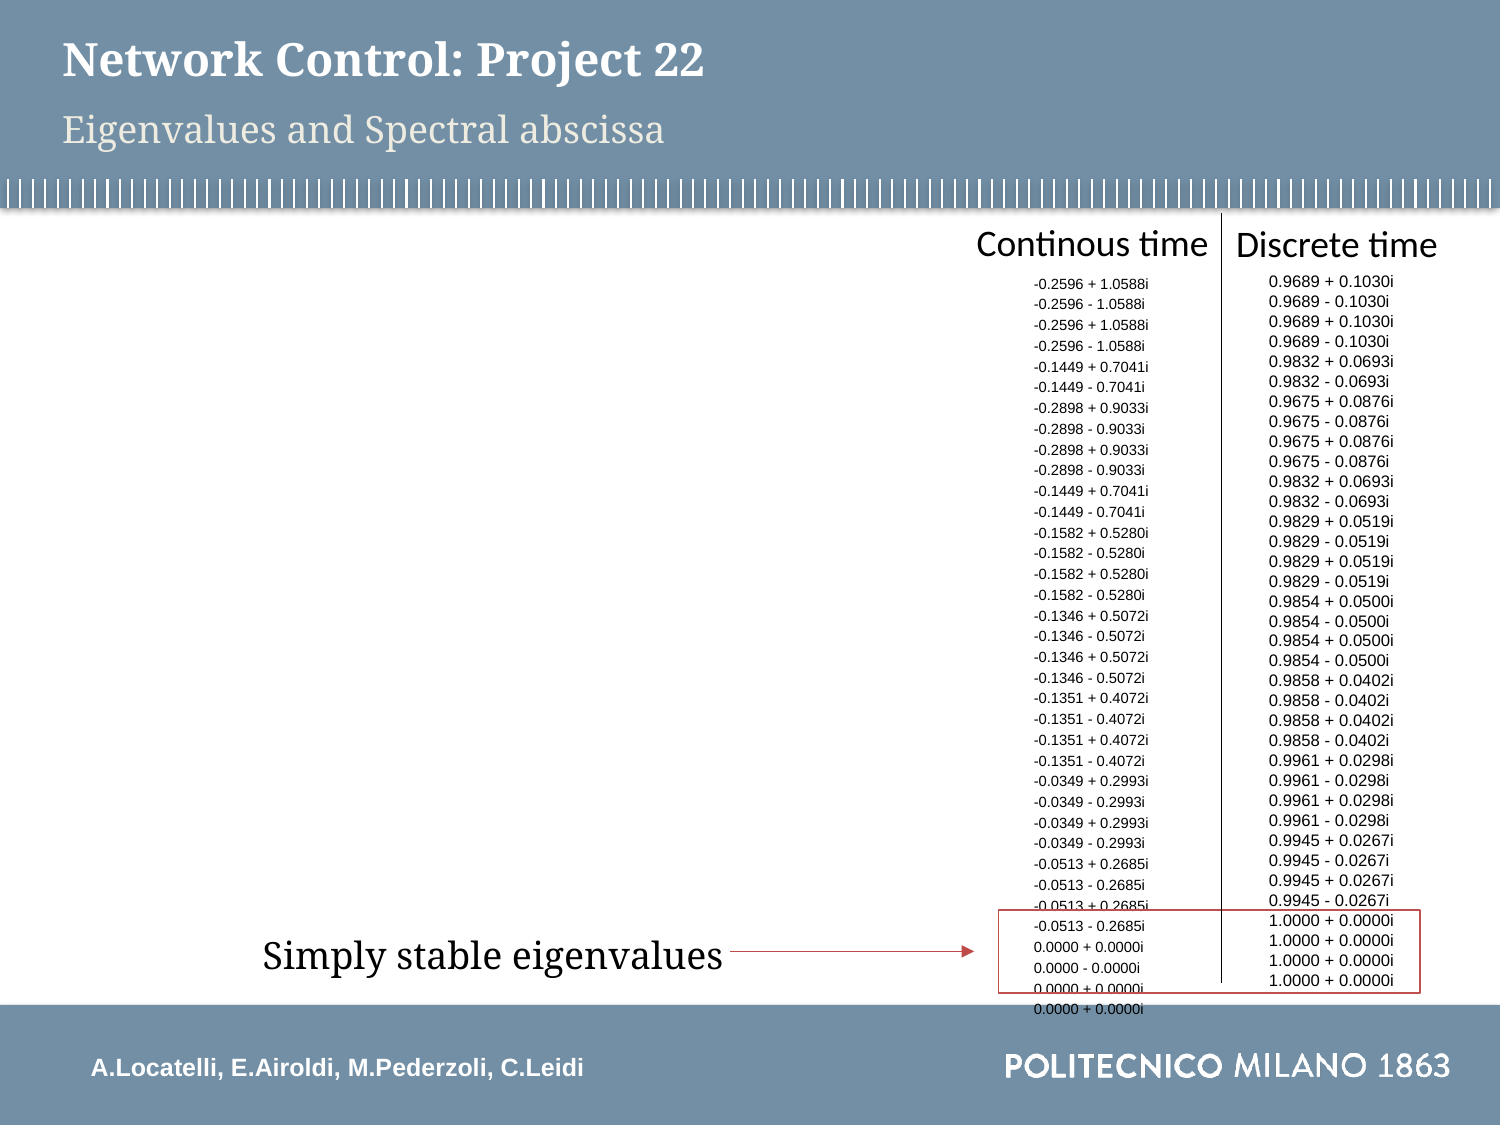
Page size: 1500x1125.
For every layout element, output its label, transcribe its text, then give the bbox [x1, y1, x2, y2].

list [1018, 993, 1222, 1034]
text_box Discrete time [1222, 212, 1500, 273]
list -0.2596 + 1.0588i -0.2596 - 1.0588i -0.2596 + 1.0588i -0.2596 - 1.0588i -0.1449 + 0.7041i -0.1449 - 0.7041i -0.2898 + 0.9033i -0.2898 - 0.9033i -0.2898 + 0.9033i -0.2898 - 0.9033i -0.1449 + 0.7041i -0.1449 - 0.7041i -0.1582 + 0.5280i -0.1582 - 0.5280i -0.1582 + 0.5280i -0.1582 - 0.5280i -0.1346 + 0.5072i -0.1346 - 0.5072i -0.1346 + 0.5072i -0.1346 - 0.5072i -0.1351 + 0.4072i -0.1351 - 0.4072i -0.1351 + 0.4072i -0.1351 - 0.4072i -0.0349 + 0.2993i -0.0349 - 0.2993i -0.0349 + 0.2993i -0.0349 - 0.2993i -0.0513 + 0.2685i -0.0513 - 0.2685i -0.0513 + 0.2685i -0.0513 - 0.2685i 0.0000 + 0.0000i 0.0000 - 0.0000i 0.0000 + 0.0000i 0.0000 + 0.0000i [1018, 272, 1217, 909]
text_box [998, 909, 1420, 993]
text_box Continous time [961, 211, 1266, 272]
text_box 0.9689 + 0.1030i 0.9689 - 0.1030i 0.9689 + 0.1030i 0.9689 - 0.1030i 0.9832 + 0.0693i 0.9832 - 0.0693i 0.9675 + 0.0876i 0.9675 - 0.0876i 0.9675 + 0.0876i 0.9675 - 0.0876i 0.9832 + 0.0693i 0.9832 - 0.0693i 0.9829 + 0.0519i 0.9829 - 0.0519i 0.9829 + 0.0519i 0.9829 - 0.0519i 0.9854 + 0.0500i 0.9854 - 0.0500i 0.9854 + 0.0500i 0.9854 - 0.0500i 0.9858 + 0.0402i 0.9858 - 0.0402i 0.9858 + 0.0402i 0.9858 - 0.0402i 0.9961 + 0.0298i 0.9961 - 0.0298i 0.9961 + 0.0298i 0.9961 - 0.0298i 0.9945 + 0.0267i 0.9945 - 0.0267i 0.9945 + 0.0267i 0.9945 - 0.0267i 1.0000 + 0.0000i 1.0000 + 0.0000i 1.0000 + 0.0000i 1.0000 + 0.0000i [1254, 273, 1435, 997]
text_box Simply stable eigenvalues [247, 925, 750, 985]
title Network Control: Project 22 [47, 22, 1455, 161]
text_box Eigenvalues and Spectral abscissa [47, 98, 705, 159]
picture [999, 1041, 1456, 1089]
